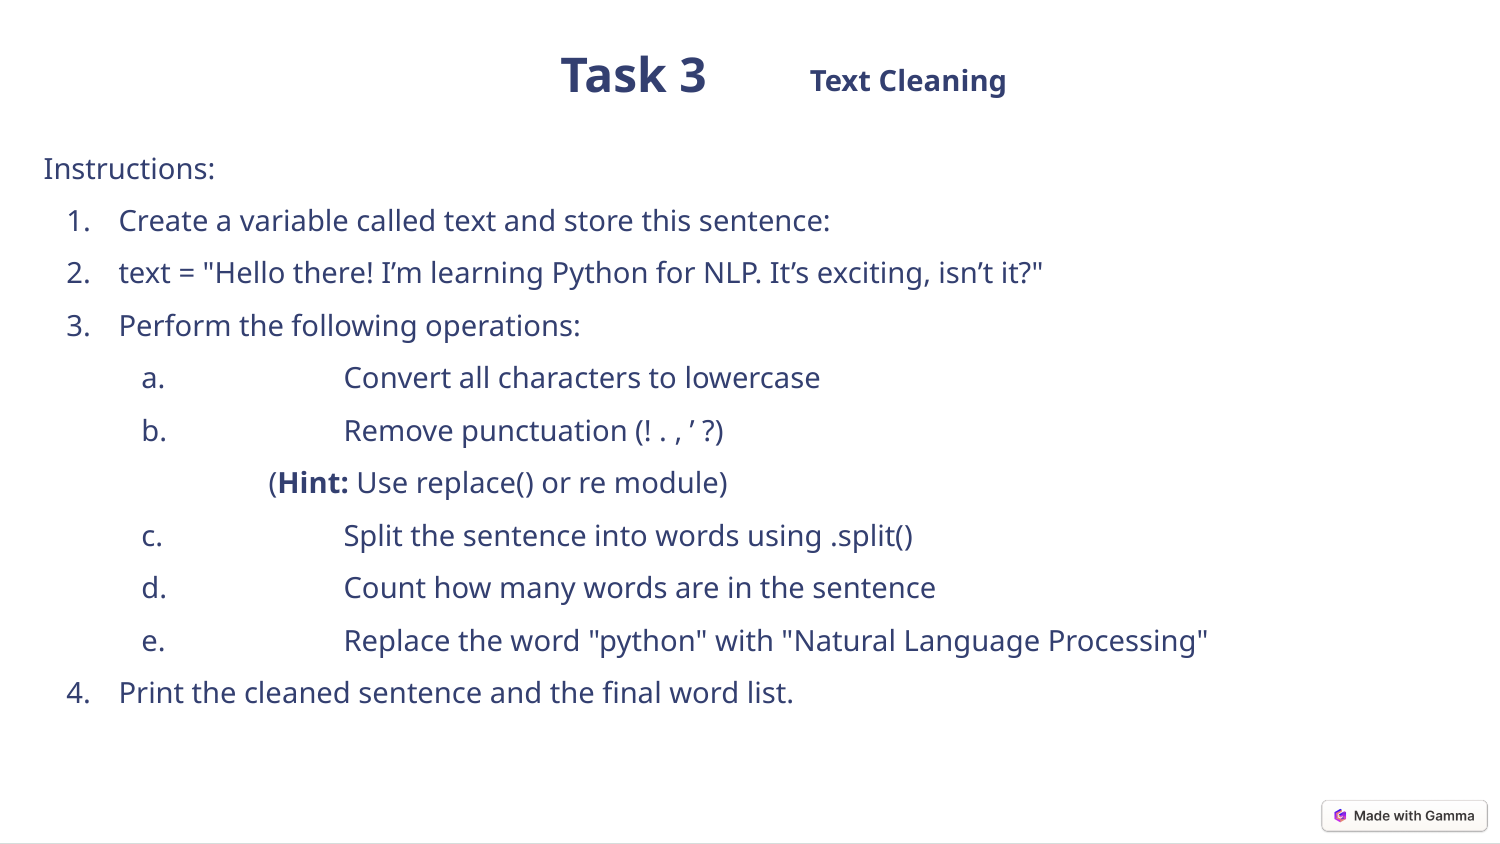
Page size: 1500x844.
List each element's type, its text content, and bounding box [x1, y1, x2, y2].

picture [1316, 794, 1493, 837]
text_box Instructions: Create a variable called text and store this sentence: text = "Hello there! I’m learning Python for NLP. It’s exciting, isn’t it?" Perform the following operations: Convert all characters to lowercase Remove punctuation (! . , ’ ?) (Hint: Use replace() or re module) Split the sentence into words using .split() Count how many words are in the sentence Replace the word "python" with "Natural Language Processing" Print the cleaned sentence and the final word list. [28, 82, 1435, 812]
text_box Text Cleaning [794, 30, 1287, 82]
text_box Task 3 [560, 30, 789, 82]
